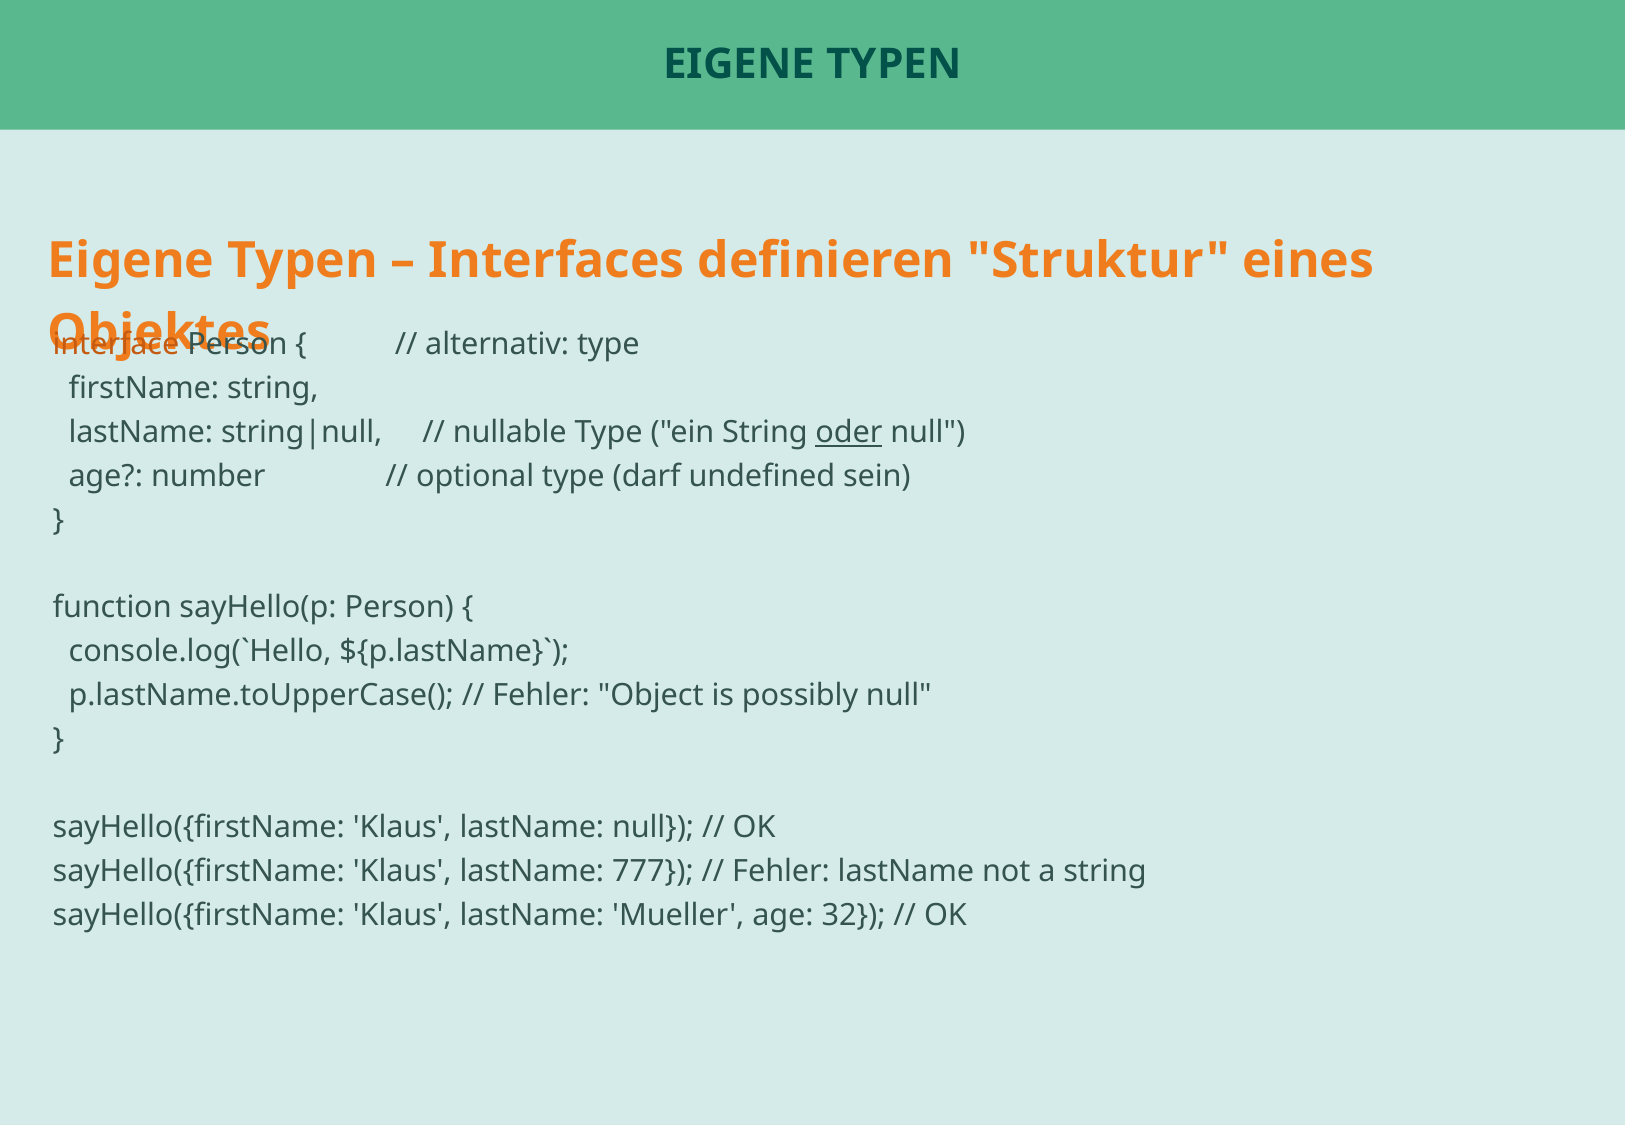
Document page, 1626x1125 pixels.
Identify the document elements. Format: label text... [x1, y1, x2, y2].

title Eigene Typen [0, 0, 1625, 130]
text_box interface Person { // alternativ: type firstName: string, lastName: string|null, // nullable Type ("ein String oder null") age?: number // optional type (darf undefined sein) } function sayHello(p: Person) { console.log(`Hello, ${p.lastName}`); p.lastName.toUpperCase(); // Fehler: "Object is possibly null" } sayHello({firstName: 'Klaus', lastName: null}); // OK sayHello({firstName: 'Klaus', lastName: 777}); // Fehler: lastName not a string sayHello({firstName: 'Klaus', lastName: 'Mueller', age: 32}); // OK [52, 316, 1575, 1064]
text_box Eigene Typen – Interfaces definieren "Struktur" eines Objektes [33, 208, 1592, 367]
